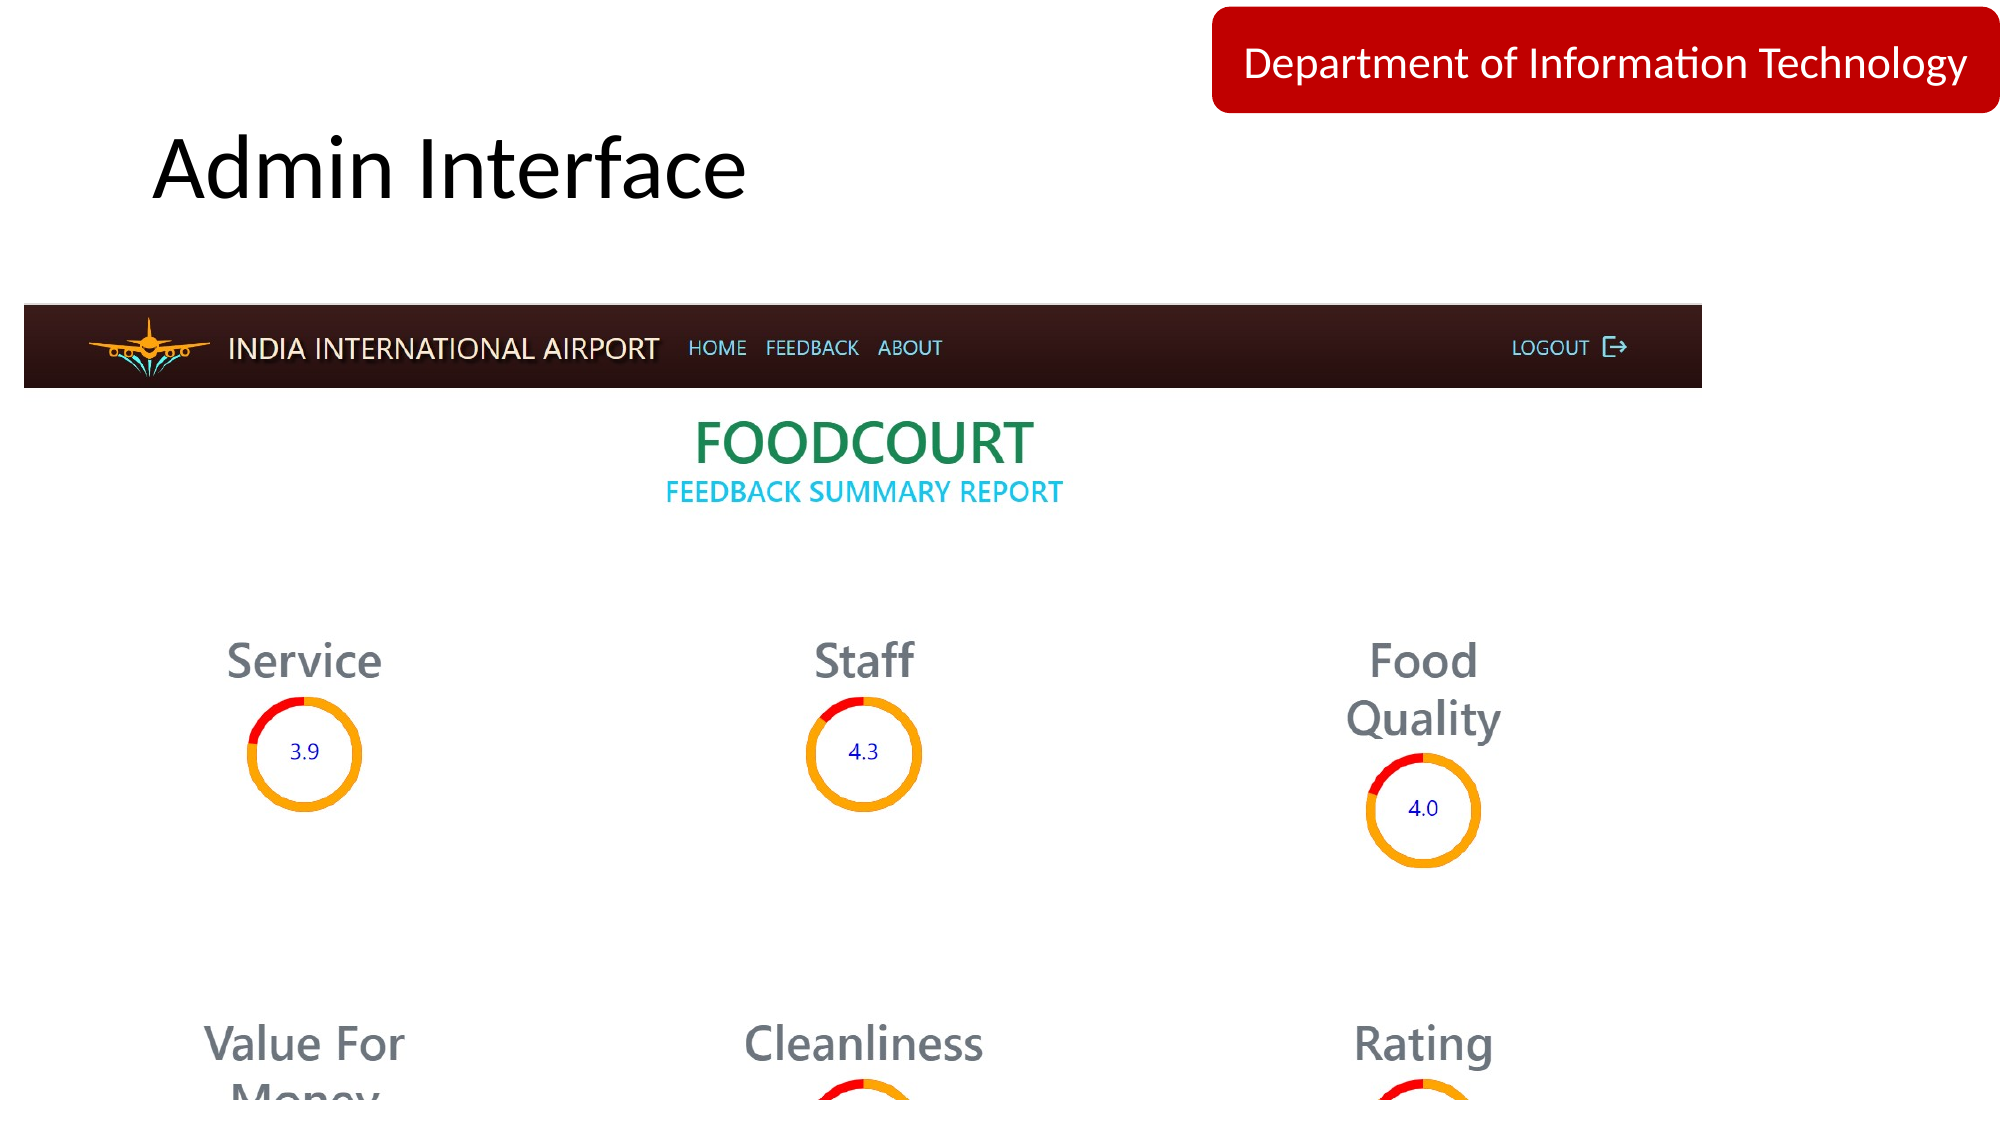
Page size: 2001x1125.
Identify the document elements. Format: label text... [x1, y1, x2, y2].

title Admin Interface [137, 59, 1863, 278]
picture [24, 302, 1702, 1101]
